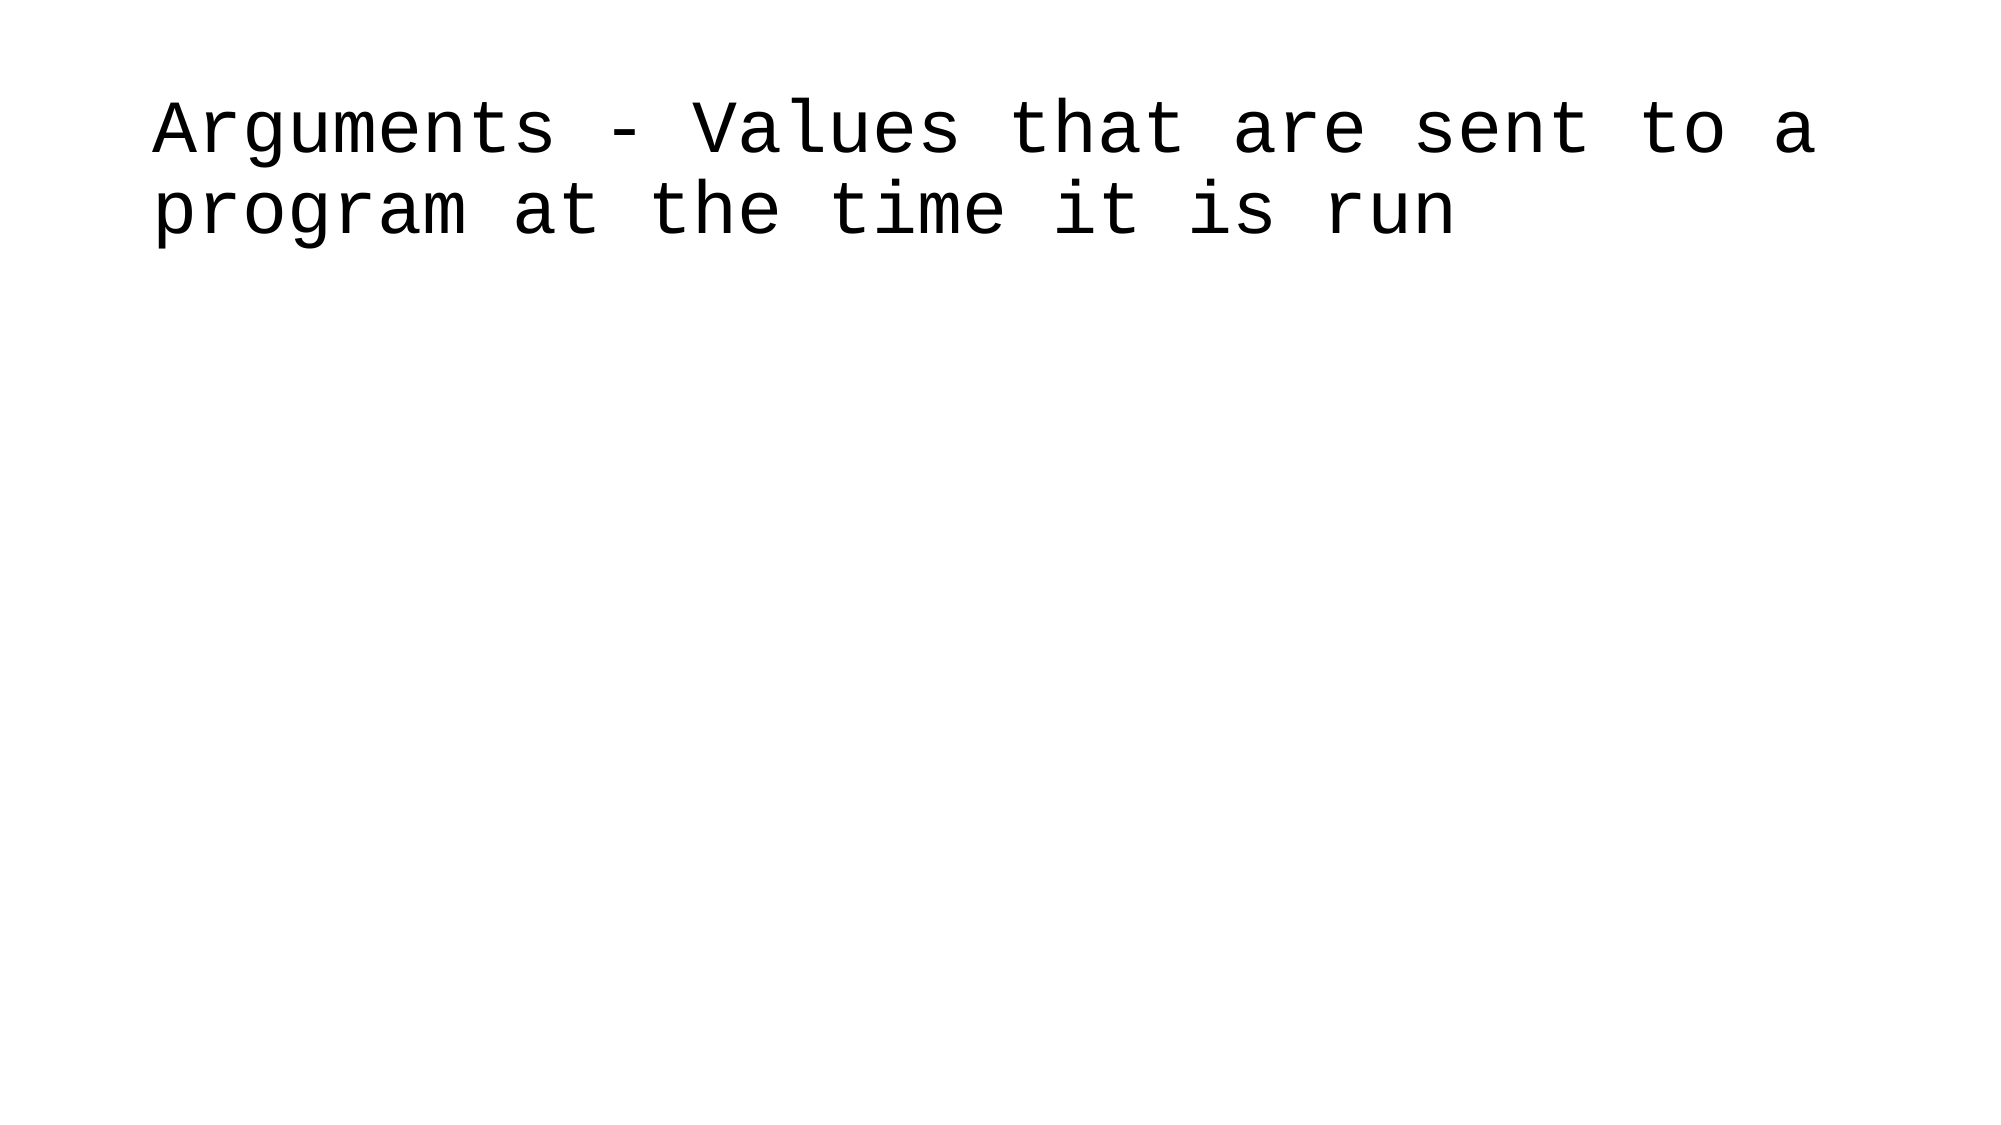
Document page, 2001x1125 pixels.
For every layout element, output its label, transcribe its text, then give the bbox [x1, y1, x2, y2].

title Arguments - Values that are sent to a program at the time it is run [137, 59, 1863, 278]
